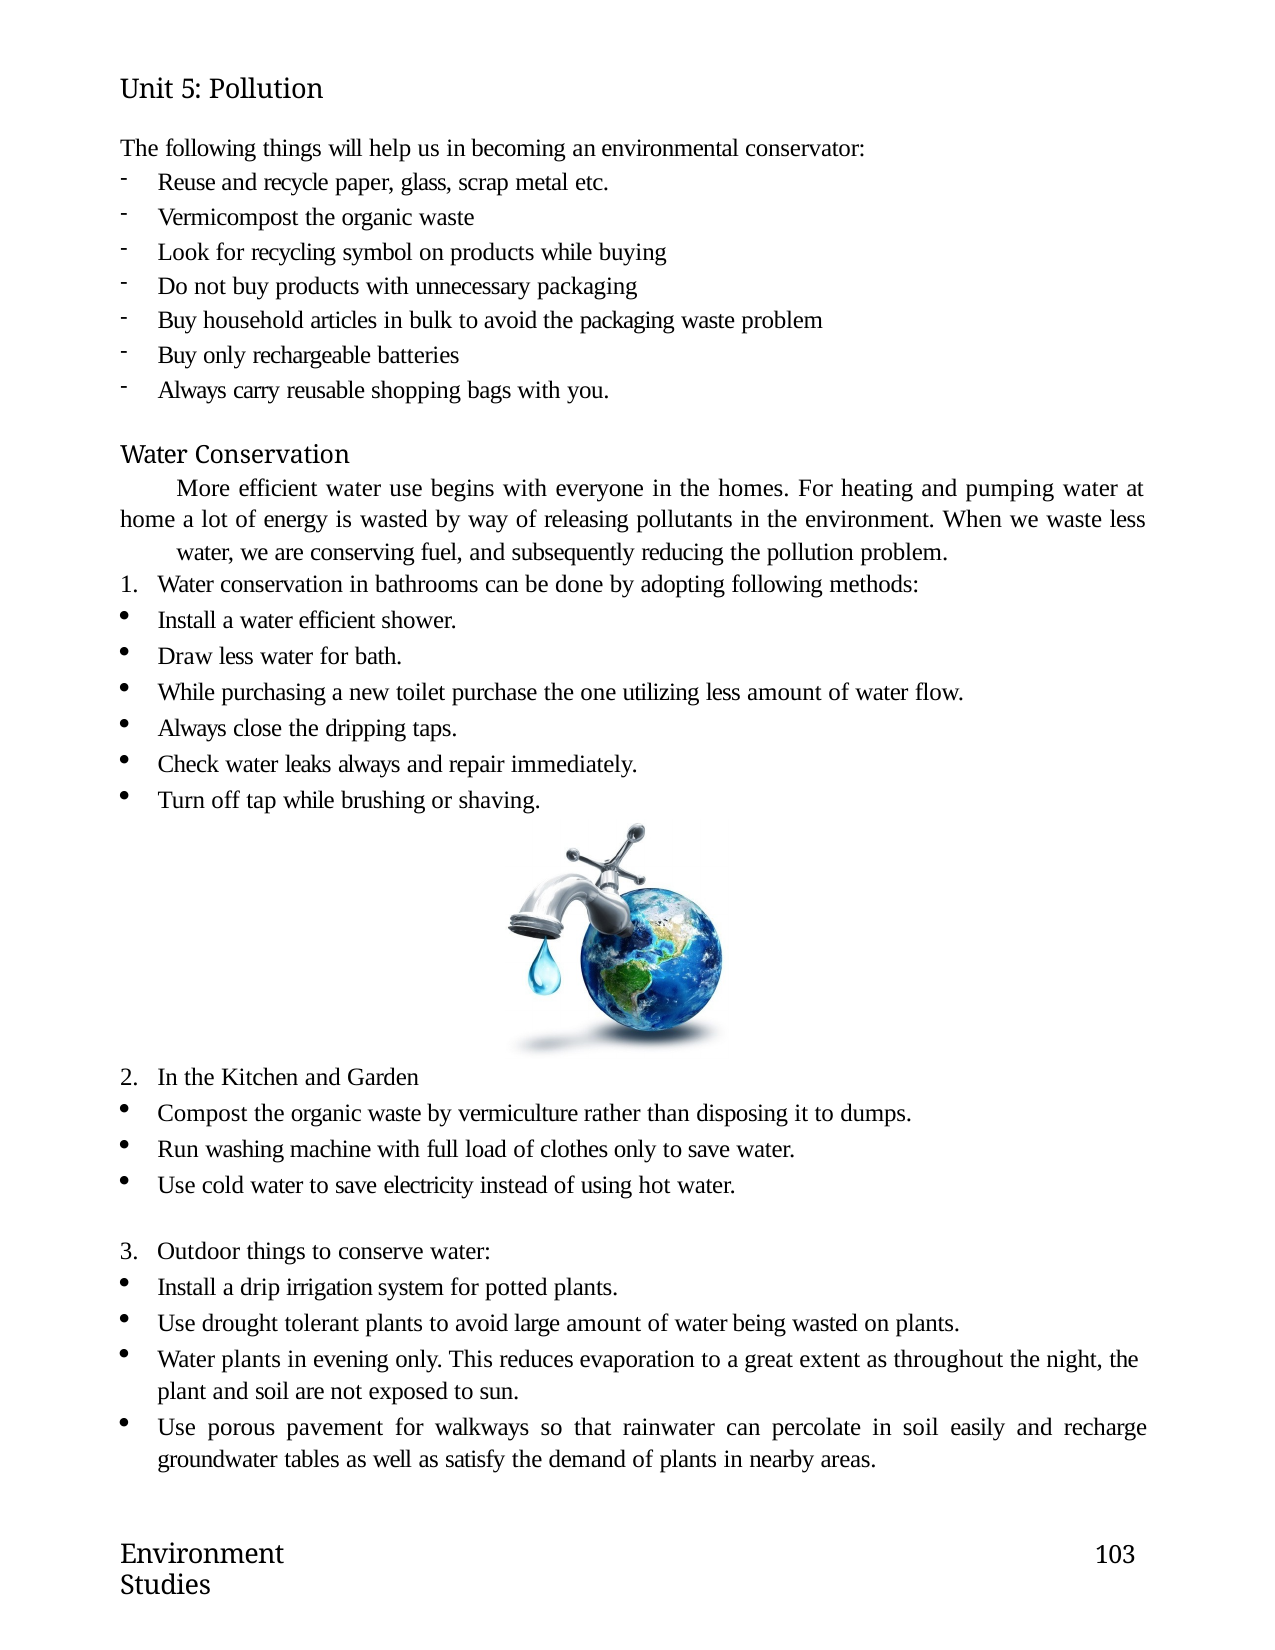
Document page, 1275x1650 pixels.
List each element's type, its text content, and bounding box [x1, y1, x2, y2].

slide_number 103 [1088, 1539, 1137, 1650]
text_box Unit 5: Pollution The following things will help us in becoming an environmental conservator: Reuse and recycle paper, glass, scrap metal etc. Vermicompost the organic waste Look for recycling symbol on products while buying Do not buy products with unnecessary packaging Buy household articles in bulk to avoid the packaging waste problem Buy only rechargeable batteries Always carry reusable shopping bags with you. Water Conservation More efficient water use begins with everyone in the homes. For heating and pumping water at home a lot of energy is wasted by way of releasing pollutants in the environment. When we waste less water, we are conserving fuel, and subsequently reducing the pollution problem. Water conservation in bathrooms can be done by adopting following methods: Install a water efficient shower. Draw less water for bath. While purchasing a new toilet purchase the one utilizing less amount of water flow. Always close the dripping taps. Check water leaks always and repair immediately. Turn off tap while brushing or shaving. [117, 69, 1158, 814]
text_box In the Kitchen and Garden Compost the organic waste by vermiculture rather than disposing it to dumps. Run washing machine with full load of clothes only to save water. Use cold water to save electricity instead of using hot water. Outdoor things to conserve water: Install a drip irrigation system for potted plants. Use drought tolerant plants to avoid large amount of water being wasted on plants. Water plants in evening only. This reduces evaporation to a great extent as throughout the night, the plant and soil are not exposed to sun. Use porous pavement for walkways so that rainwater can percolate in soil easily and recharge groundwater tables as well as satisfy the demand of plants in nearby areas. [117, 1052, 1158, 1473]
picture [504, 819, 730, 1059]
footer Environment Studies [117, 1538, 365, 1650]
